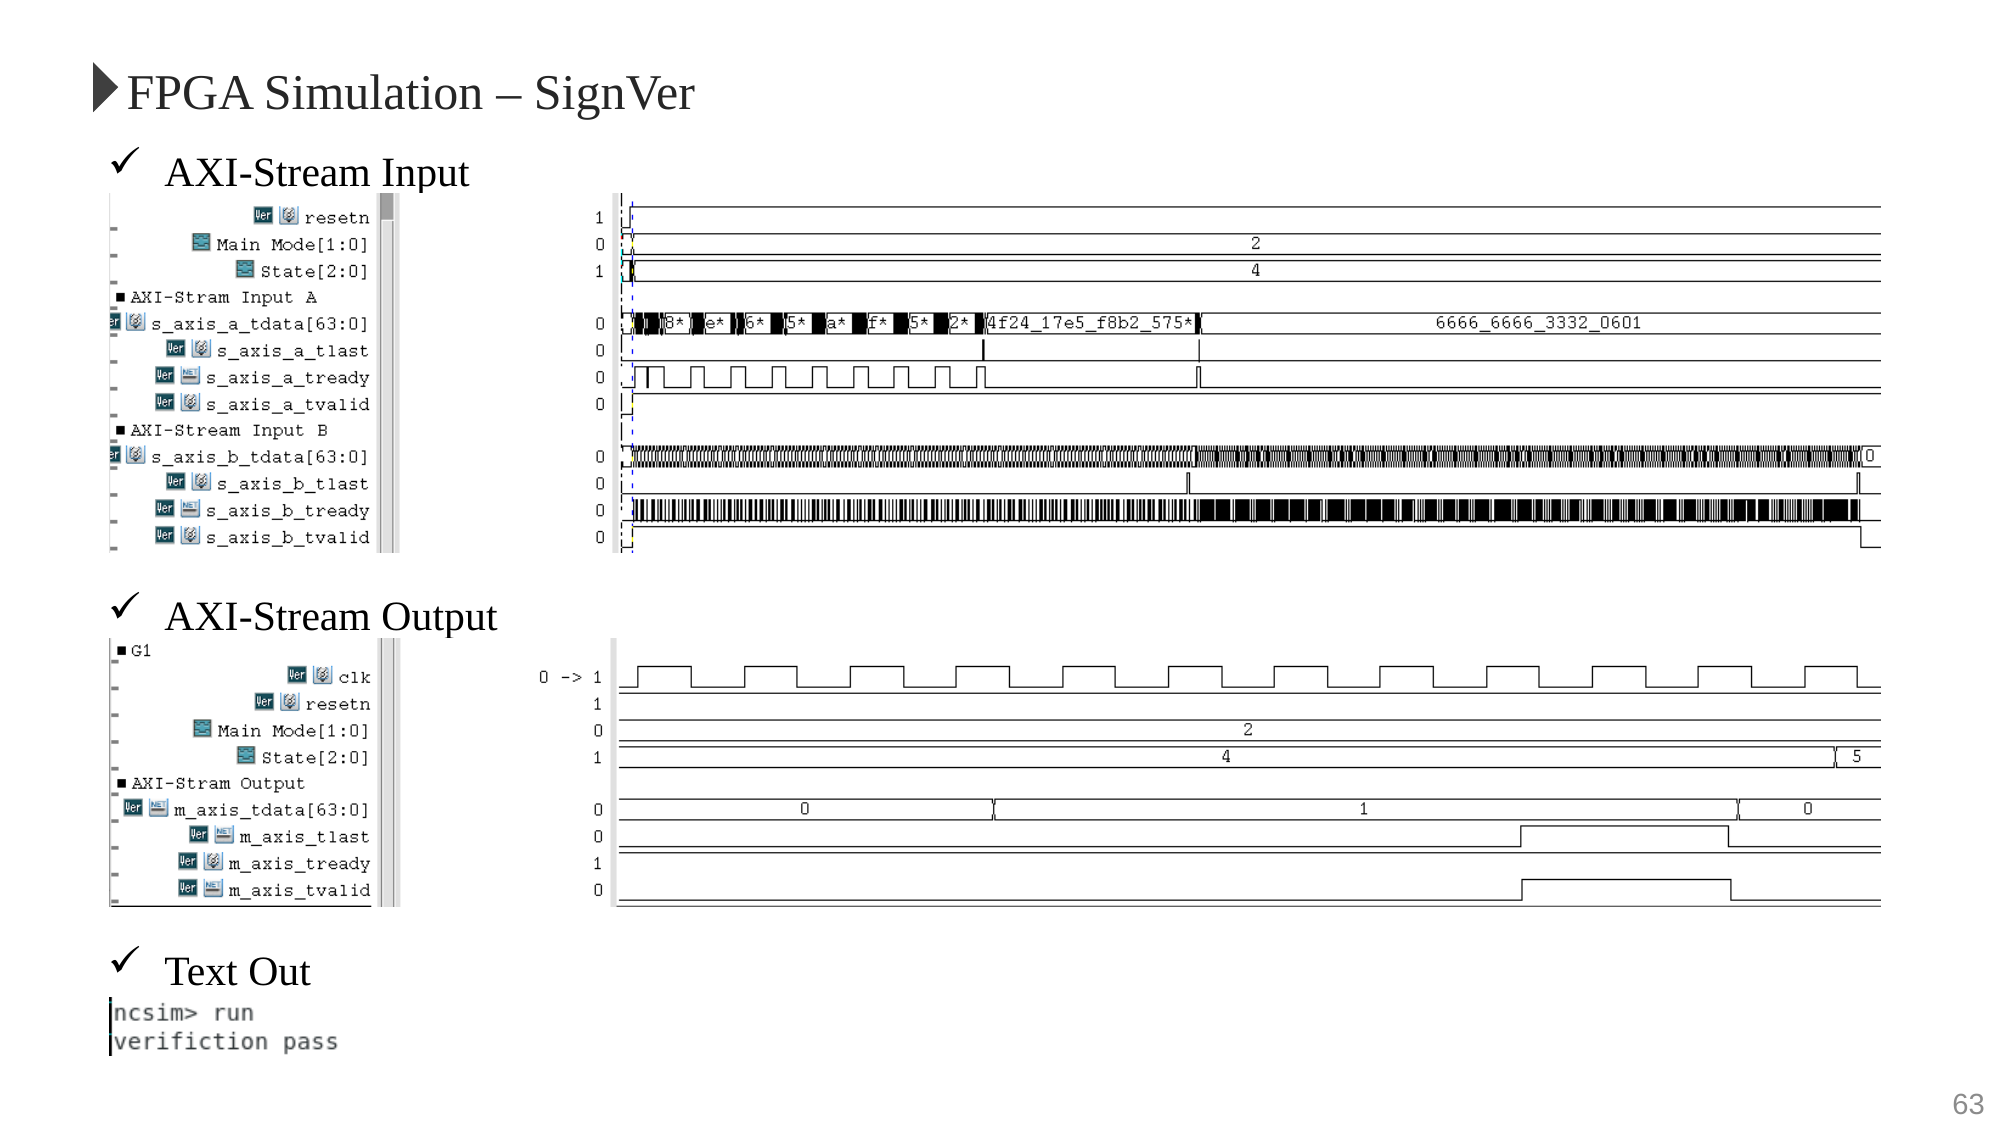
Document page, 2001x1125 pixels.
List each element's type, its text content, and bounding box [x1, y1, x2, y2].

picture [109, 193, 1881, 553]
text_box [93, 52, 714, 129]
text_box AXI-Stream Input [93, 112, 1117, 202]
picture [109, 638, 1881, 907]
picture [109, 997, 418, 1056]
text_box Text Out [93, 911, 1117, 1001]
text_box AXI-Stream Output [93, 556, 1117, 647]
slide_number 63 [1550, 1072, 2000, 1125]
